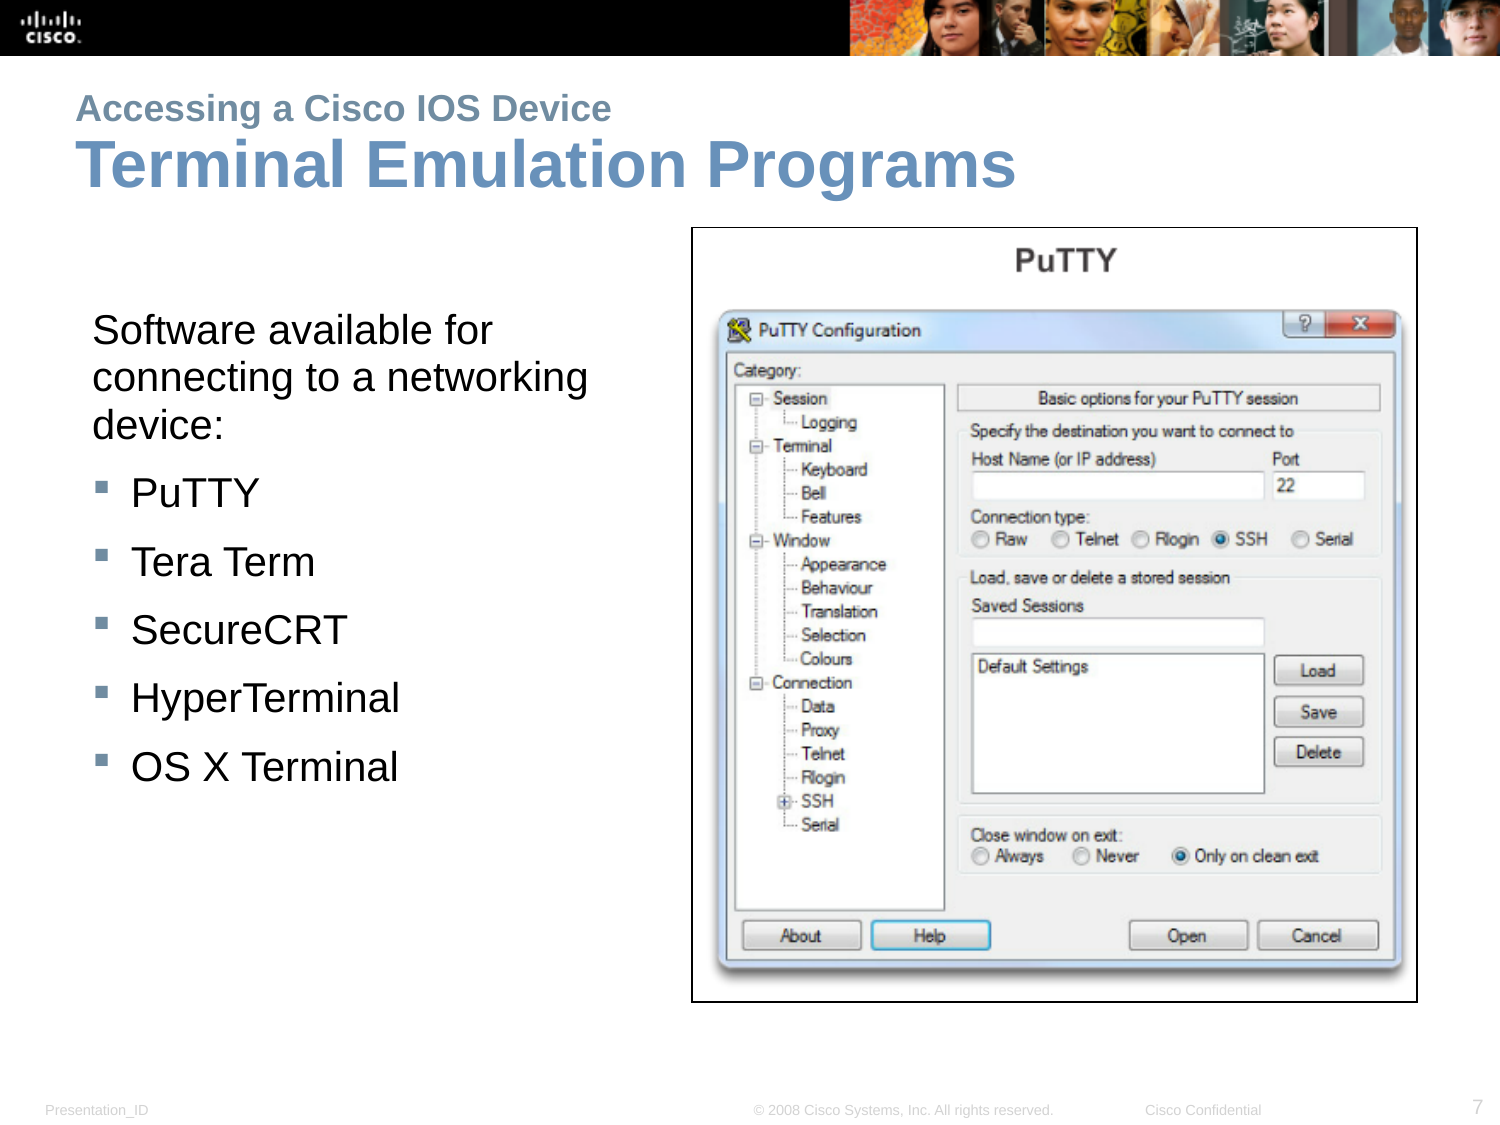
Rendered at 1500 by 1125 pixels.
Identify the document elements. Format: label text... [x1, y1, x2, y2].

picture [0, 0, 1500, 56]
list Software available for connecting to a networking device: PuTTY Tera Term SecureCRT HyperTerminal OS X Terminal [78, 299, 646, 1050]
picture [692, 228, 1417, 1002]
title Accessing a Cisco IOS Device Terminal Emulation Programs [61, 71, 1398, 209]
